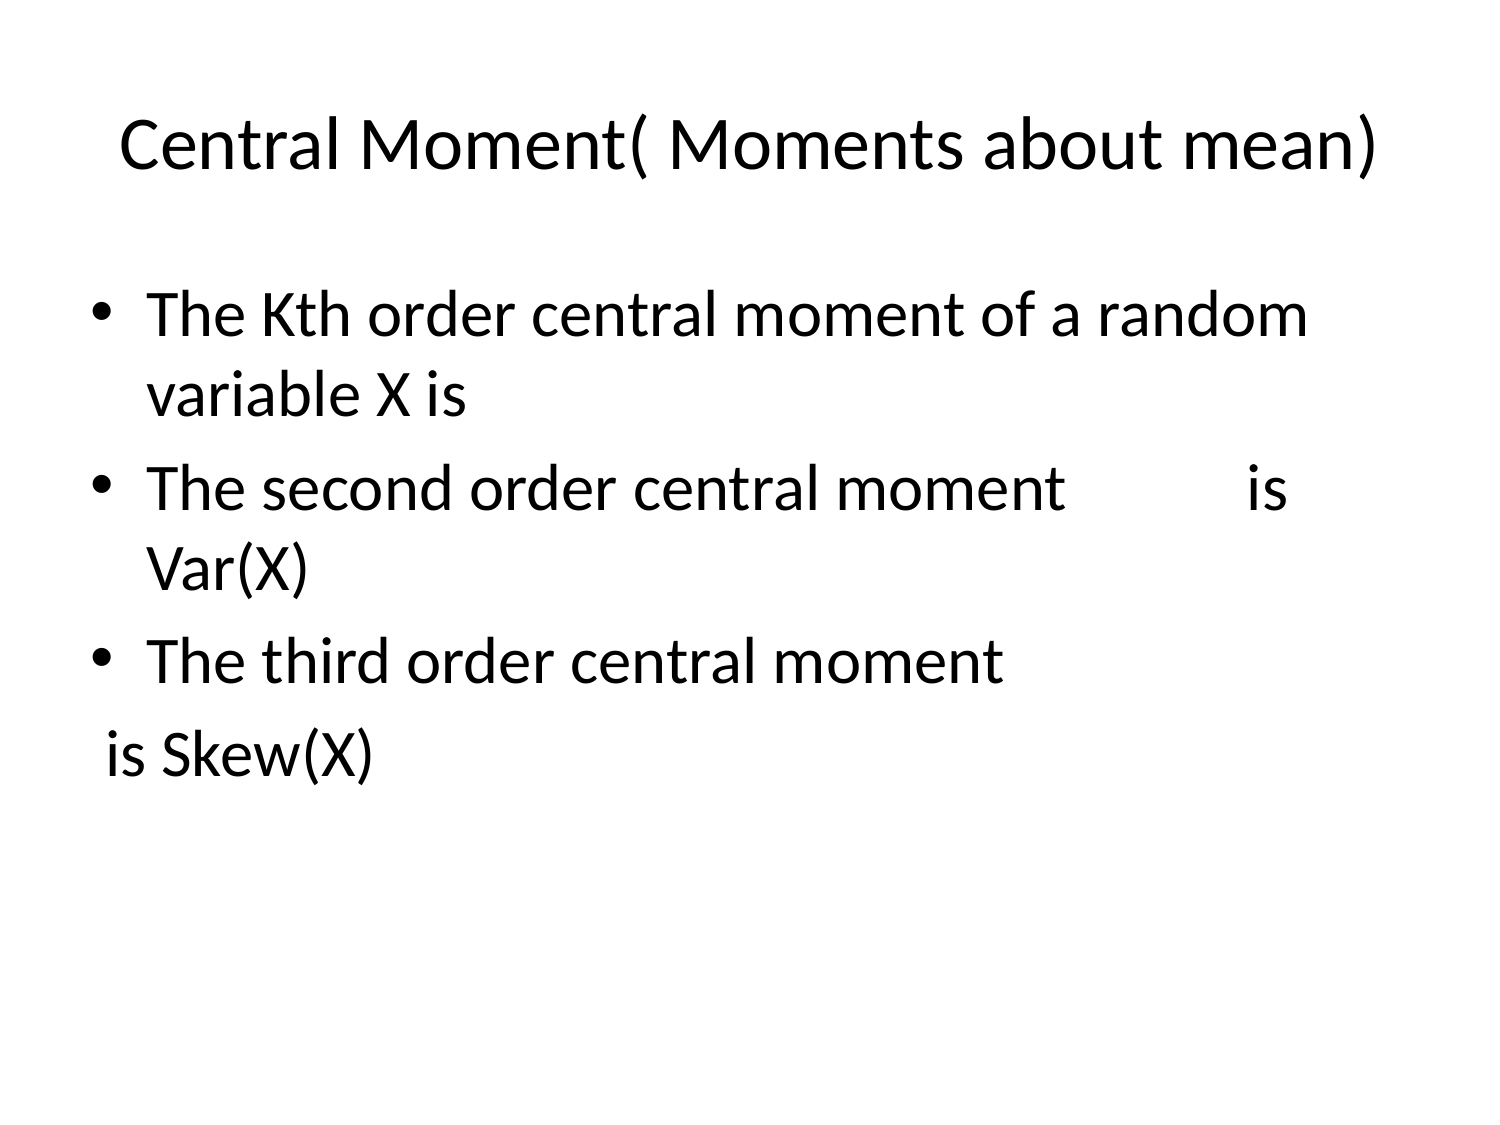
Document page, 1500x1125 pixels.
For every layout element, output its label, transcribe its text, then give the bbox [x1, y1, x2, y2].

title Central Moment( Moments about mean) [75, 45, 1425, 233]
